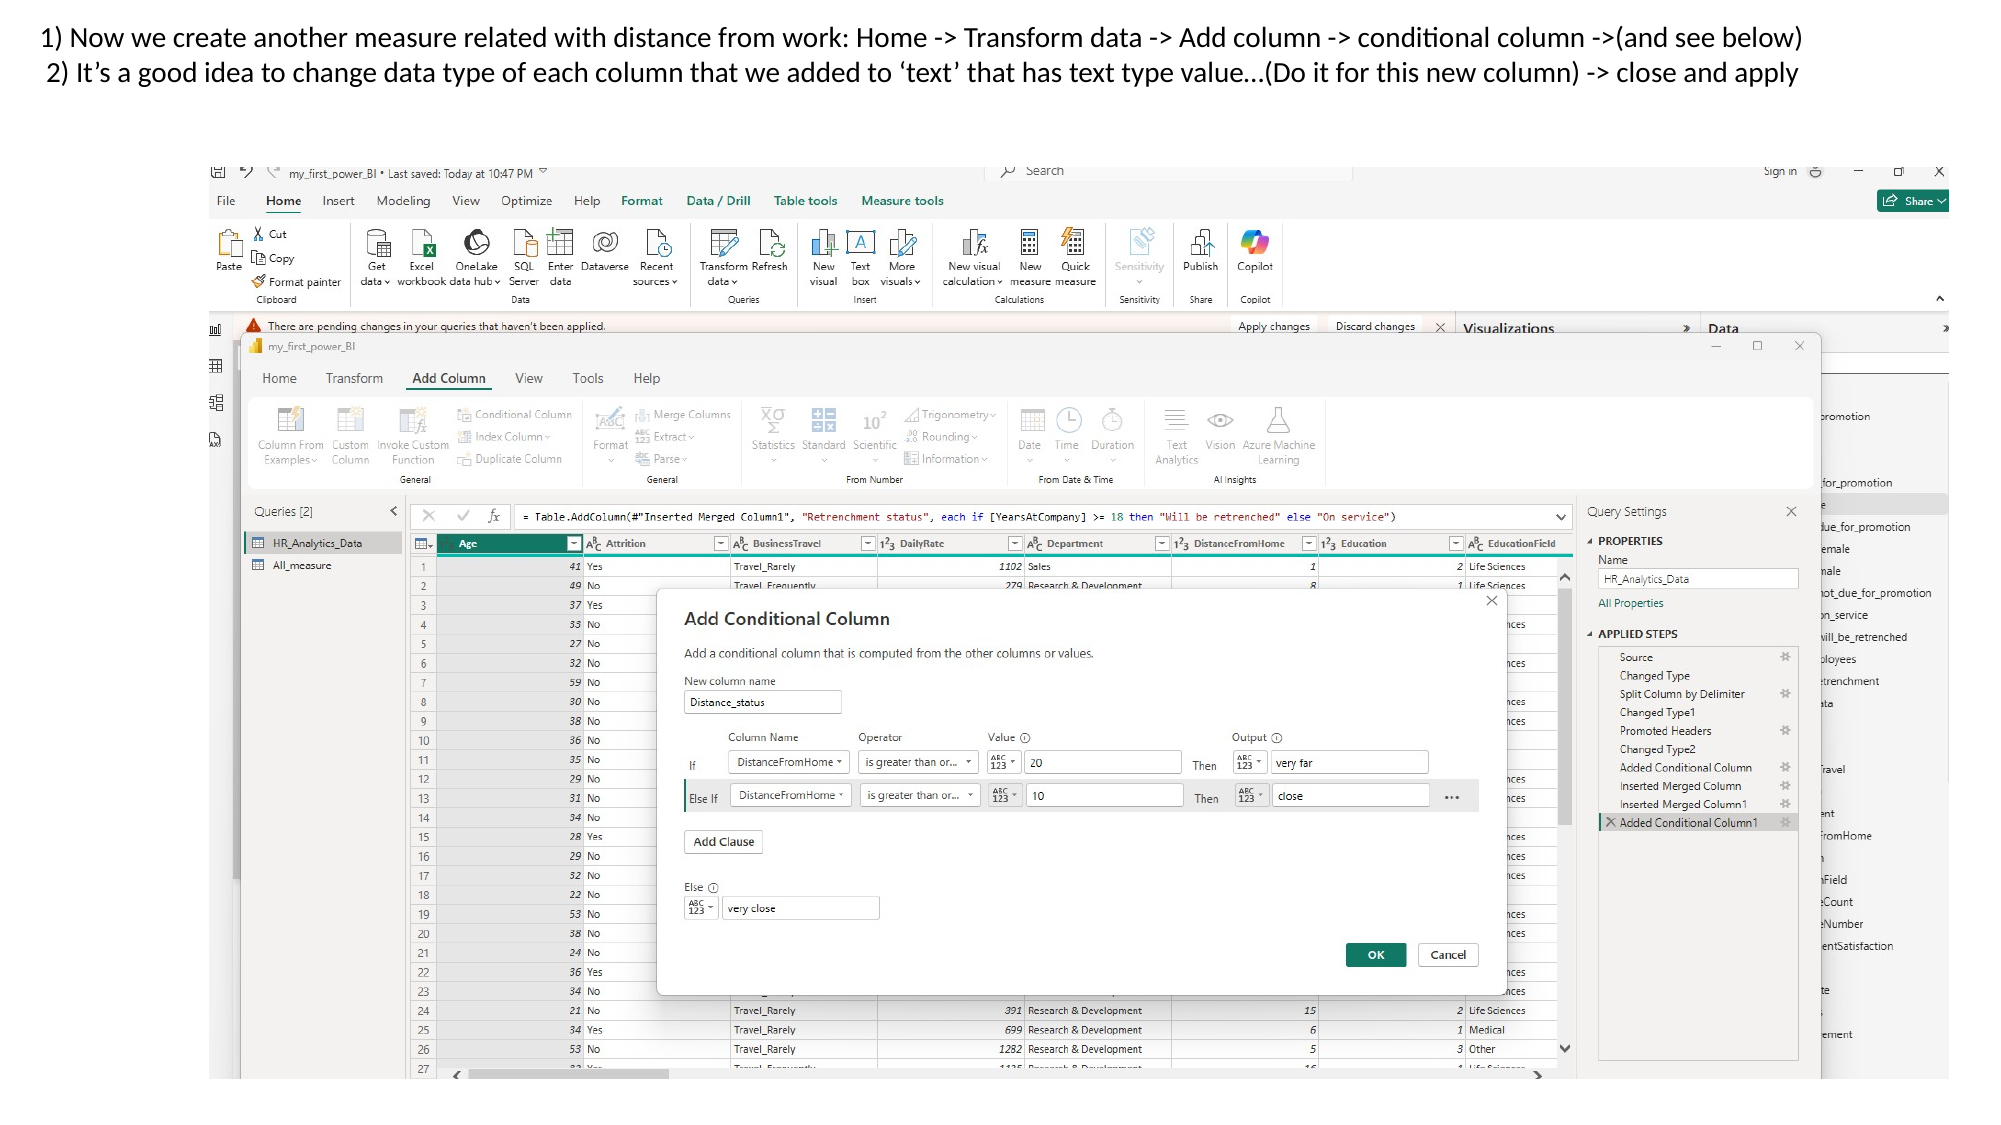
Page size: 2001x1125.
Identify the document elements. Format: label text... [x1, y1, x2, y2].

picture [209, 167, 1949, 1080]
text_box 1) Now we create another measure related with distance from work: Home -> Transform data -> Add column -> conditional column ->(and see below) 2) It’s a good idea to change data type of each column that we added to ‘text’ that has text type value…(Do it for this new column) -> close and apply [24, 10, 1938, 96]
